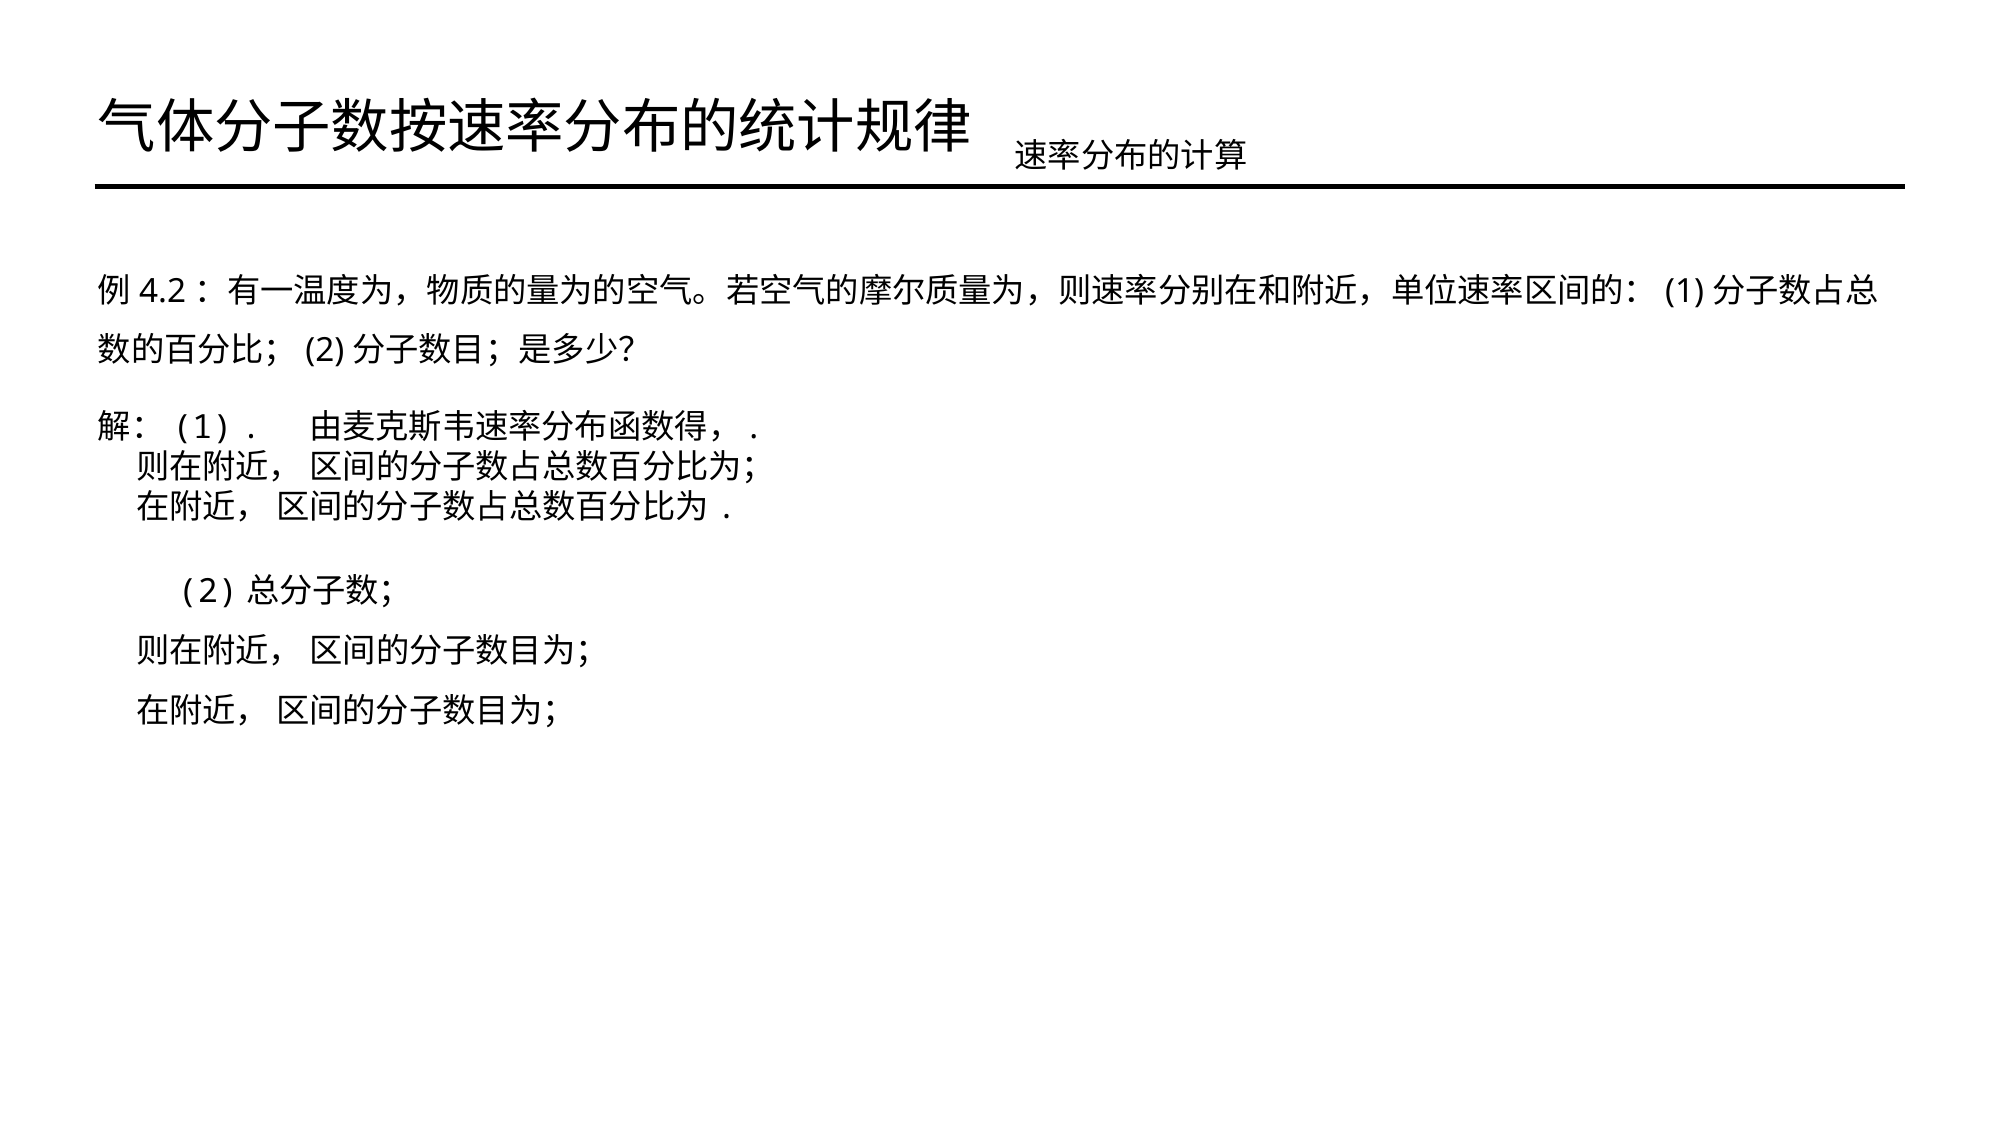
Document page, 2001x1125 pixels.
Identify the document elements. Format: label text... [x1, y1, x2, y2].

text_box 速率分布的计算 [999, 127, 1275, 182]
text_box 气体分子数按速率分布的统计规律 [83, 81, 1000, 167]
